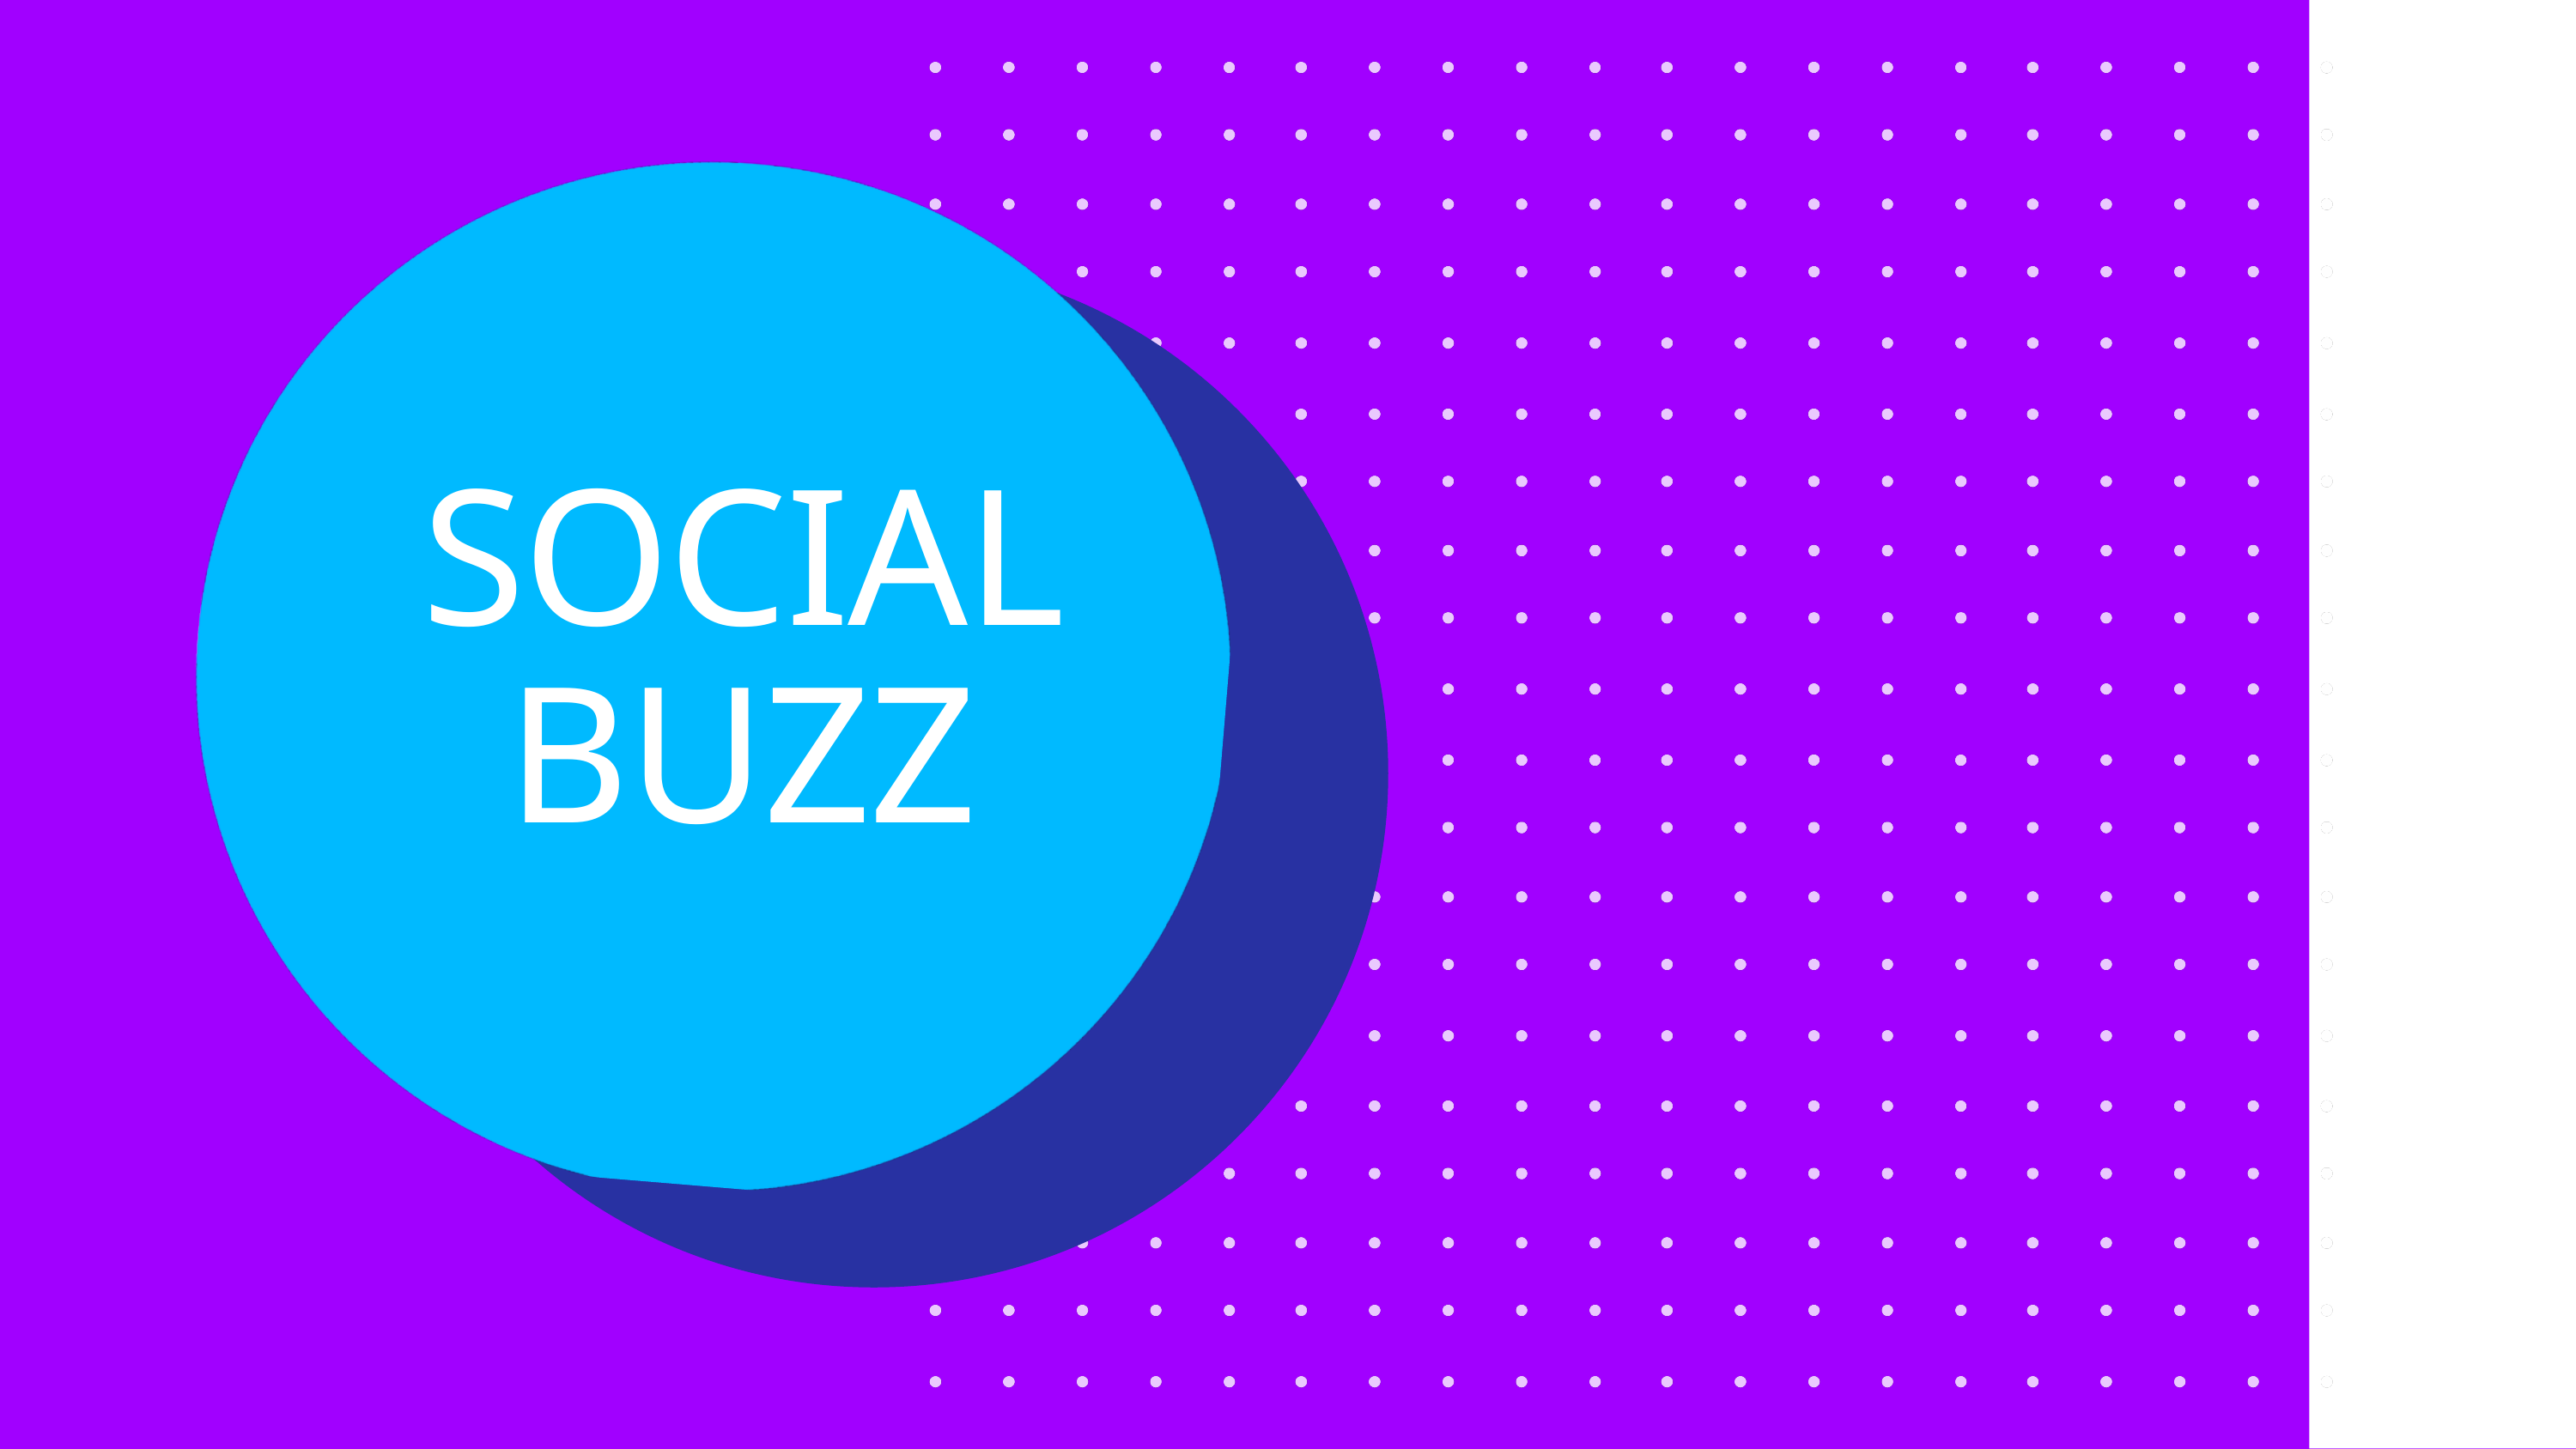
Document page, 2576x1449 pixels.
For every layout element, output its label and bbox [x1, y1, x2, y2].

text_box [155, 115, 1388, 1288]
text_box [2309, 0, 2576, 1449]
text_box [921, 57, 2337, 1392]
